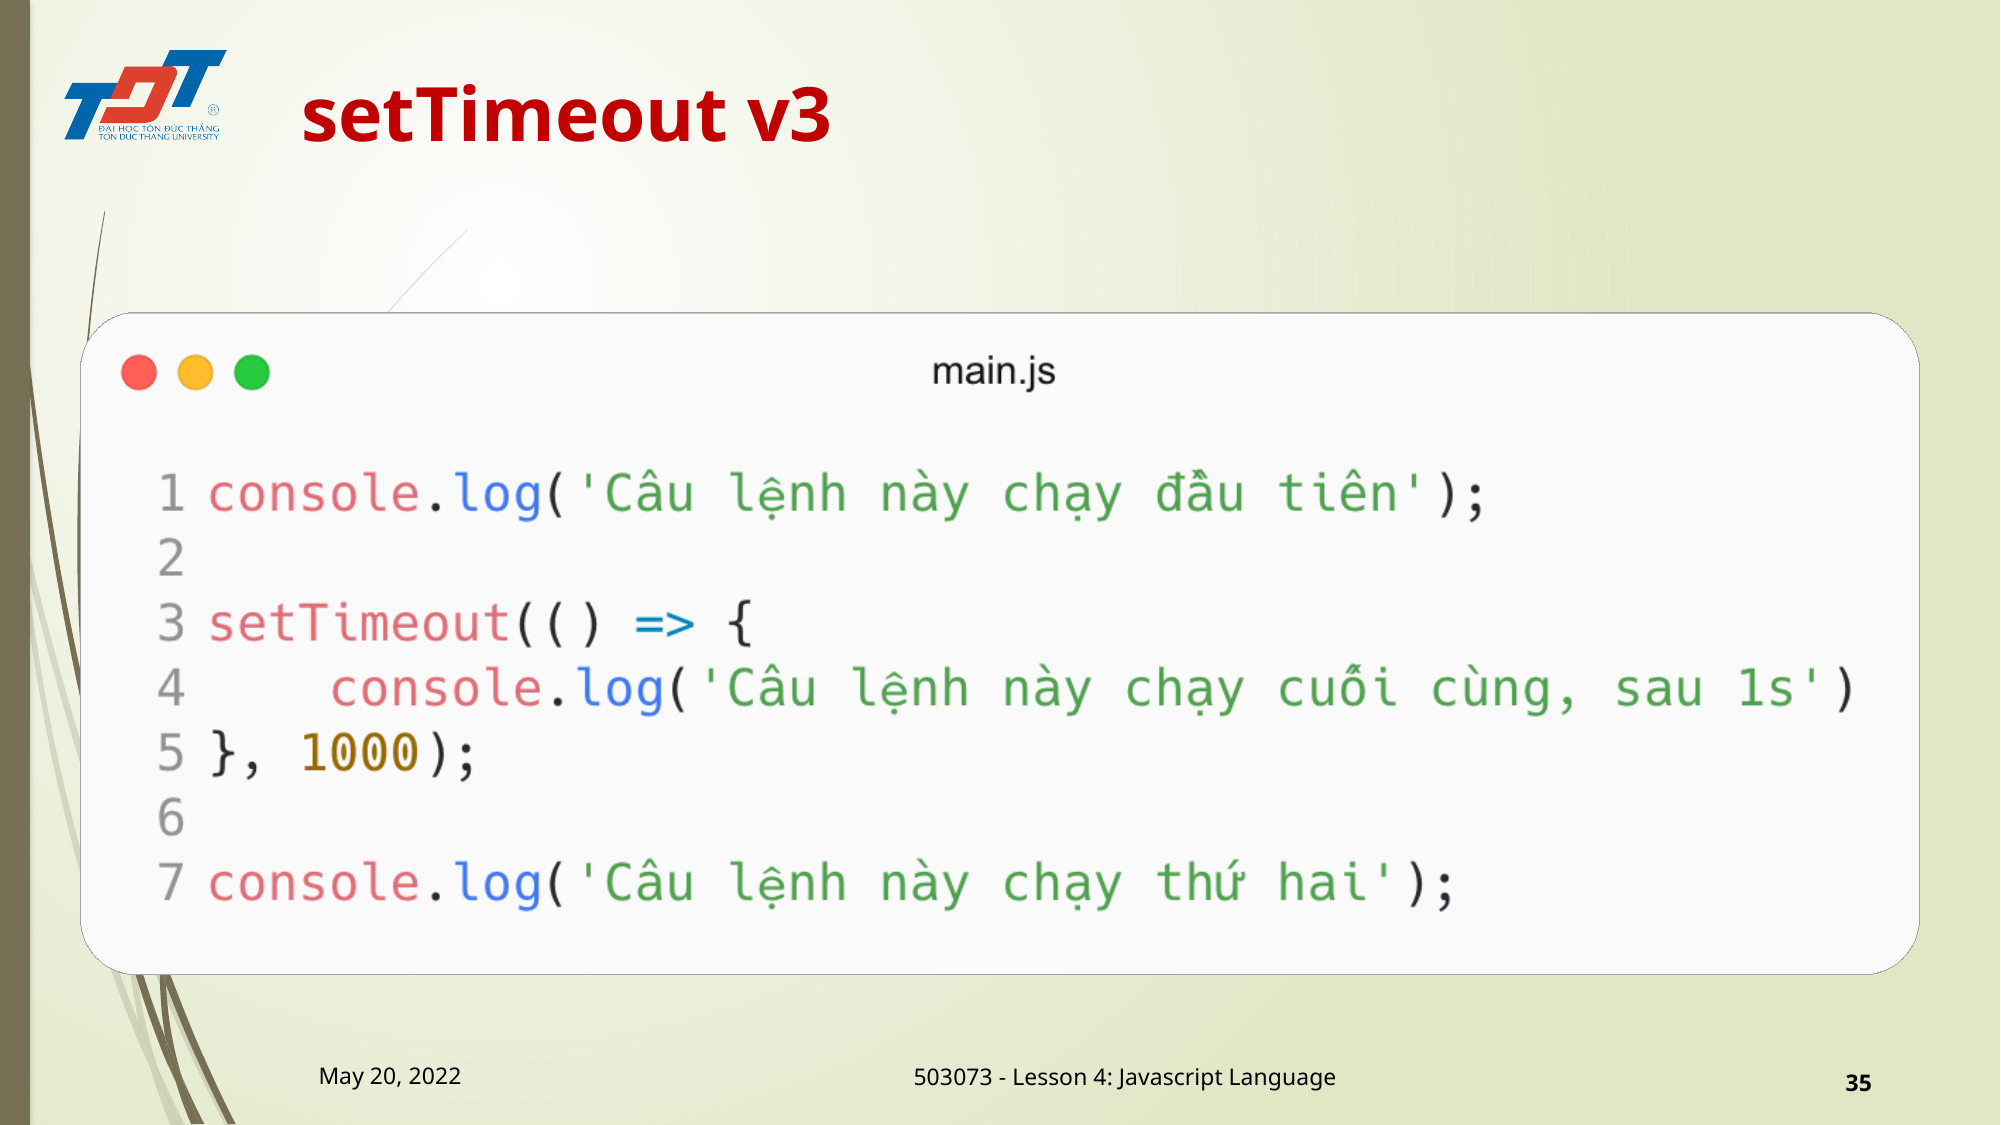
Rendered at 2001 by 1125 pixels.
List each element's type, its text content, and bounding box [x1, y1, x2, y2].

picture [64, 50, 227, 140]
footer 503073 - Lesson 4: Javascript Language [491, 1054, 1760, 1115]
title setTimeout v3 [286, 59, 1870, 188]
picture [80, 311, 1920, 976]
slide_number 35 [1759, 1053, 1888, 1114]
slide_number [303, 1053, 492, 1115]
